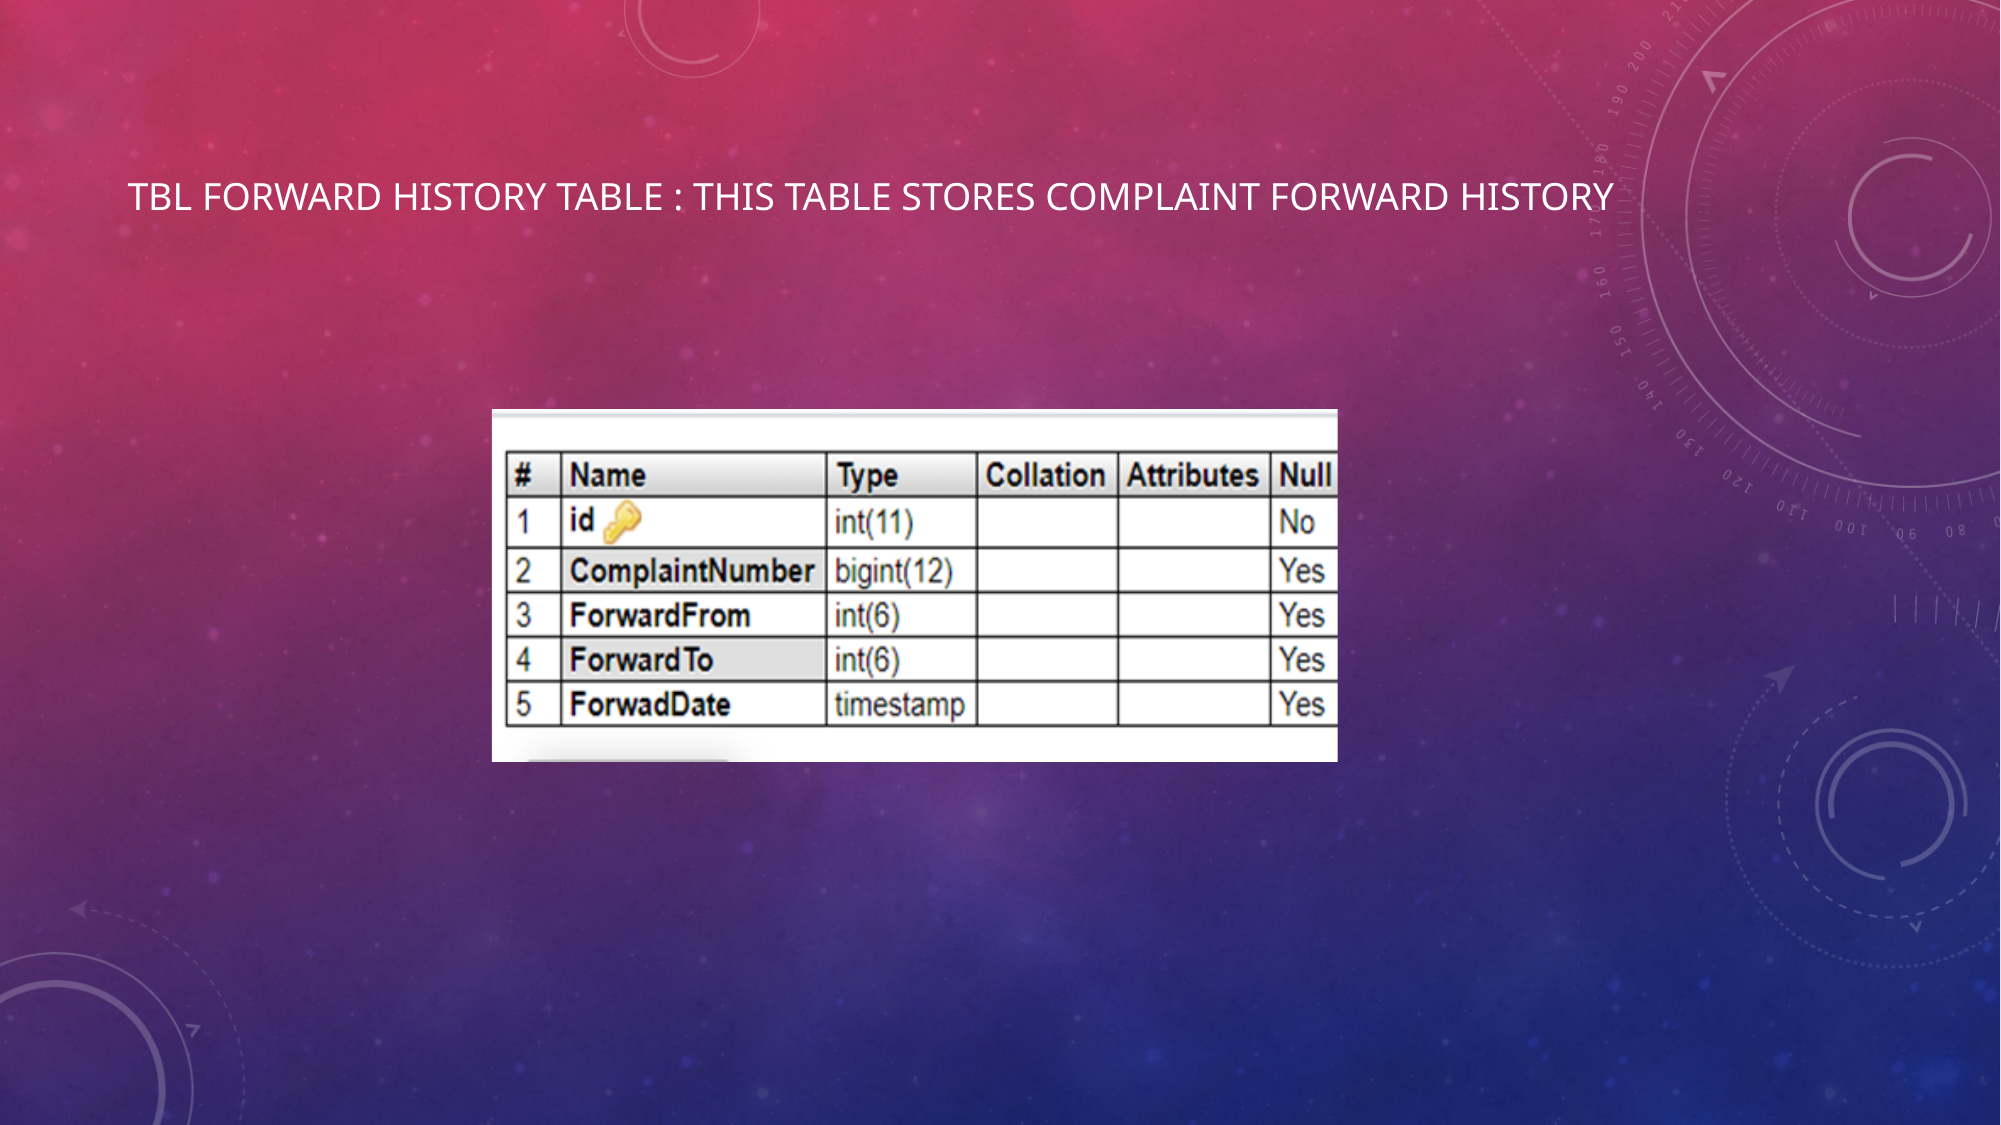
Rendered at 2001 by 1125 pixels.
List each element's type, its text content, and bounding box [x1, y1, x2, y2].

picture [0, 0, 2001, 1125]
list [491, 409, 1338, 763]
title Tbl forward history Table : This table stores complaint forward history [112, 99, 1775, 292]
